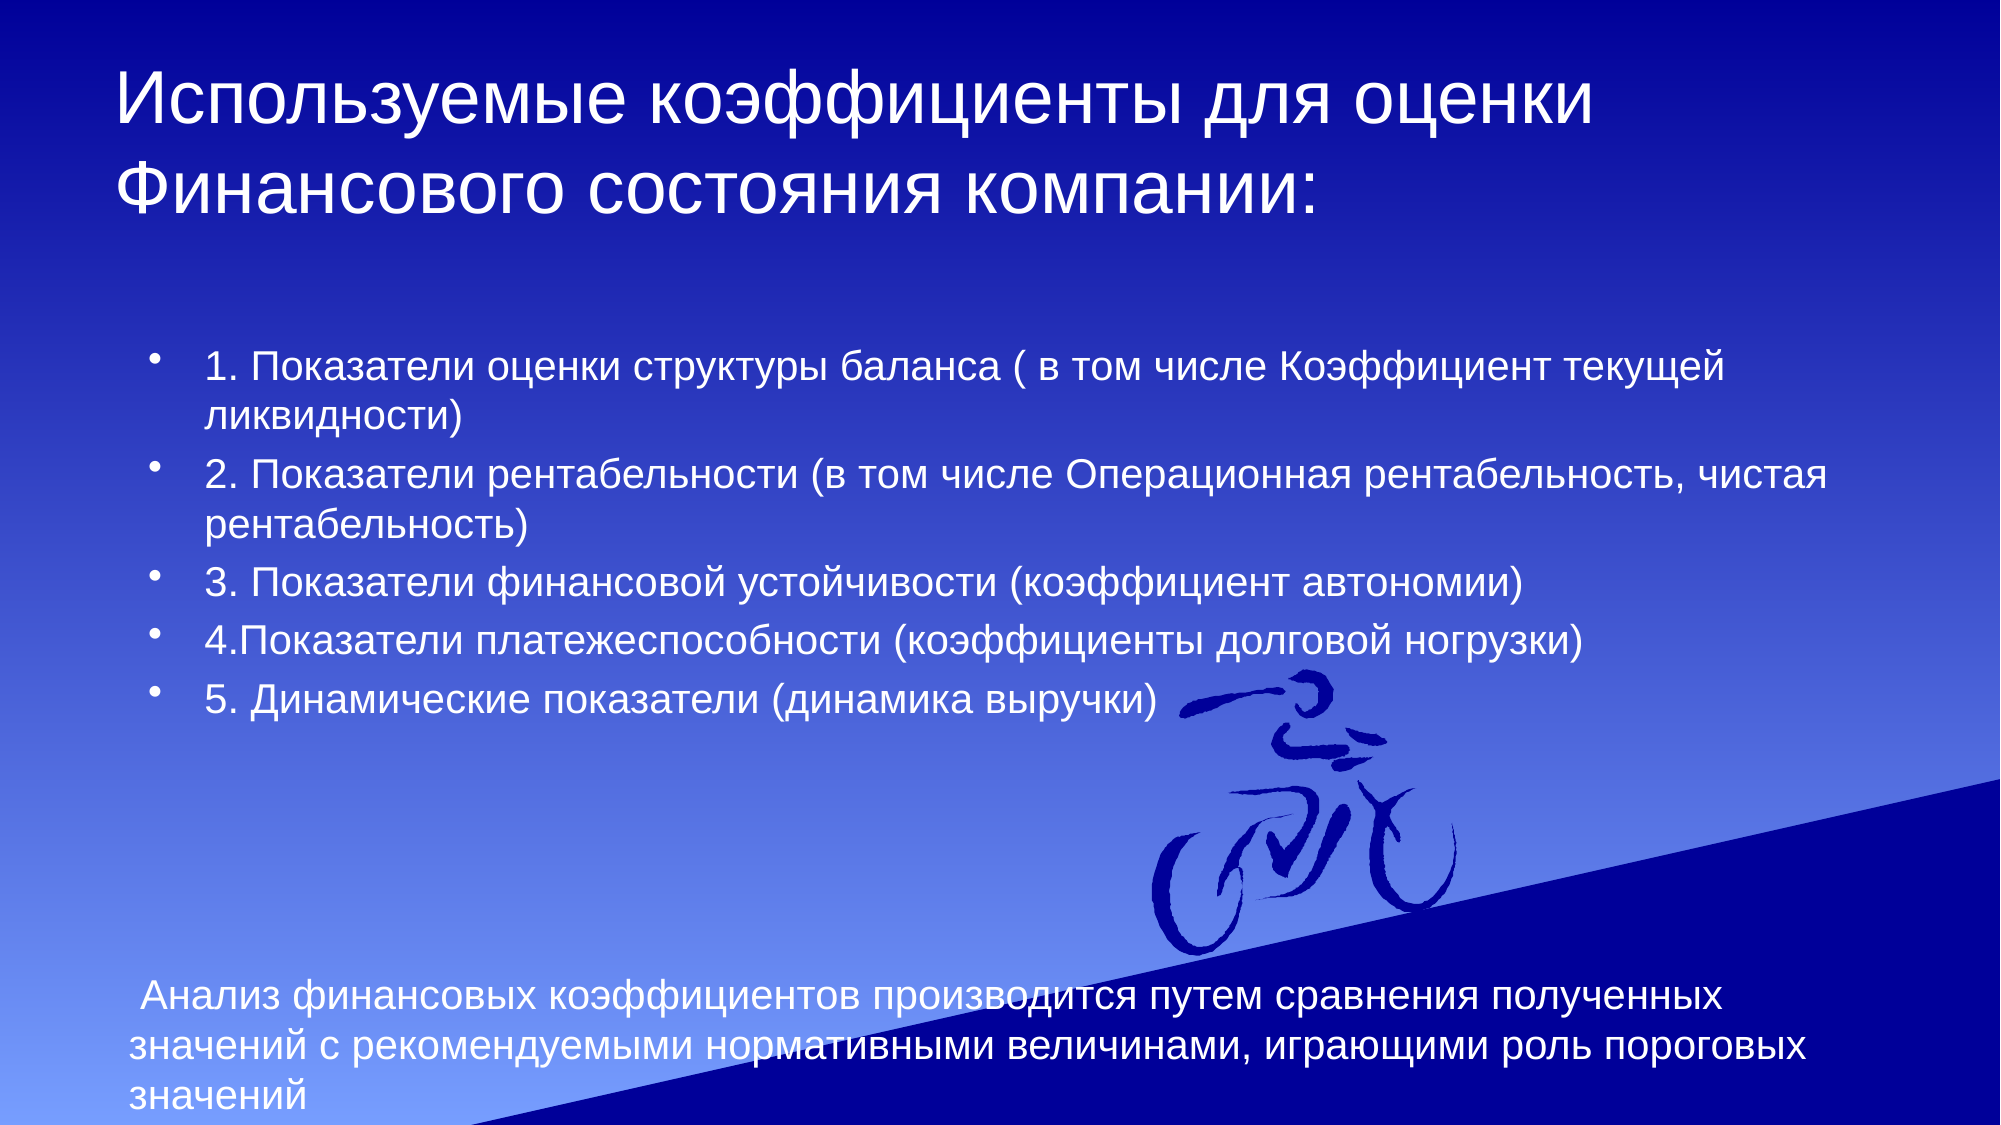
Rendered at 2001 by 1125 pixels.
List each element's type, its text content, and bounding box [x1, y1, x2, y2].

list 1. Показатели оценки структуры баланса ( в том числе Коэффициент текущей ликвидности) 2. Показатели рентабельности (в том числе Операционная рентабельность, чистая рентабельность) 3. Показатели финансовой устойчивости (коэффициент автономии) 4.Показатели платежеспособности (коэффициенты долговой ногрузки) 5. Динамические показатели (динамика выручки) [133, 272, 1934, 665]
text_box Анализ финансовых коэффициентов производится путем сравнения полученных значений с рекомендуемыми нормативными величинами, играющими роль пороговых значений [113, 960, 1914, 1091]
title Используемые коэффициенты для оценки Финансового состояния компании: [99, 44, 1901, 233]
